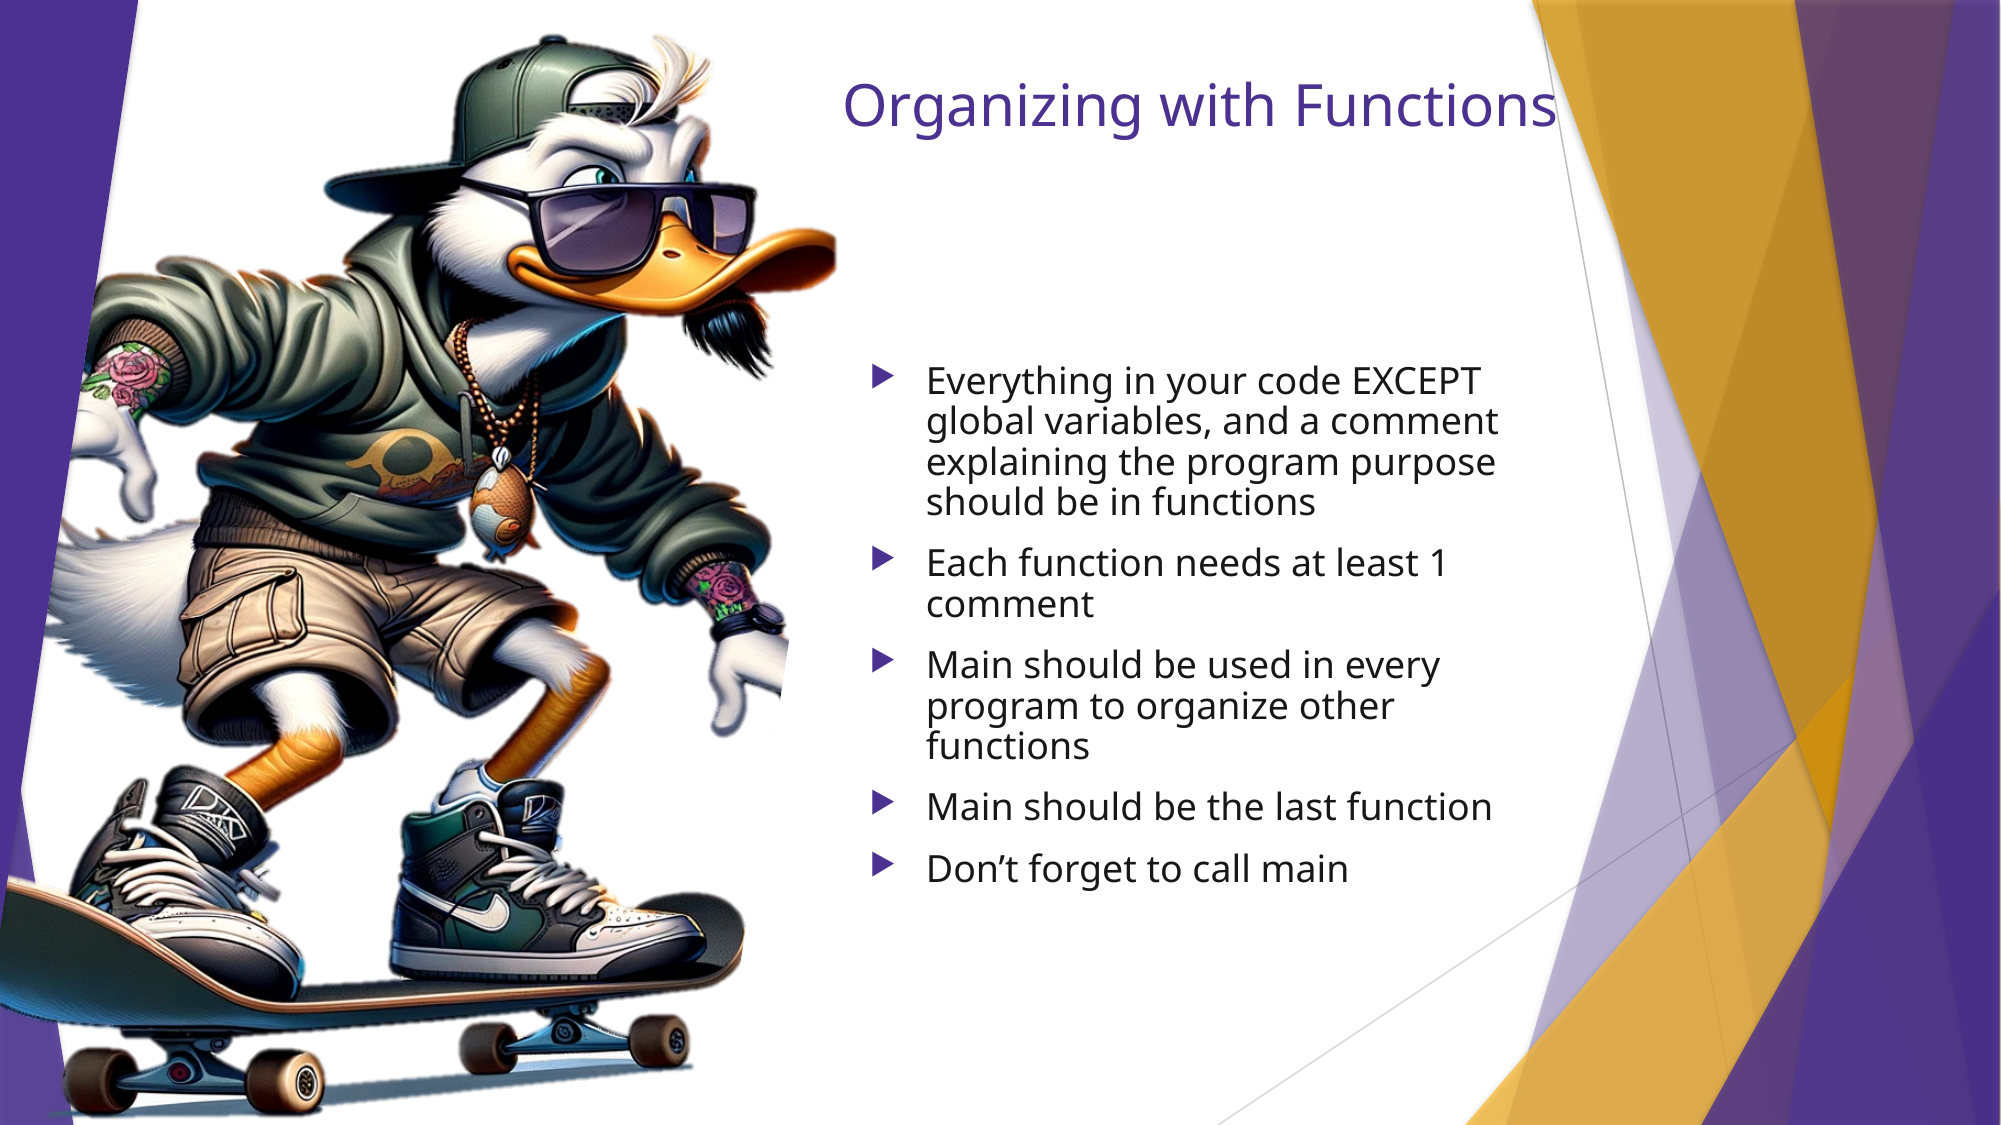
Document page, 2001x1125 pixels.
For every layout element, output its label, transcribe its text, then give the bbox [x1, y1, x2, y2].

picture [0, 0, 886, 1125]
title Organizing with Functions [890, 68, 1580, 286]
list Everything in your code EXCEPT global variables, and a comment explaining the program purpose should be in functions Each function needs at least 1 comment Main should be used in every program to organize other functions Main should be the last function Don’t forget to call main [890, 354, 1522, 992]
